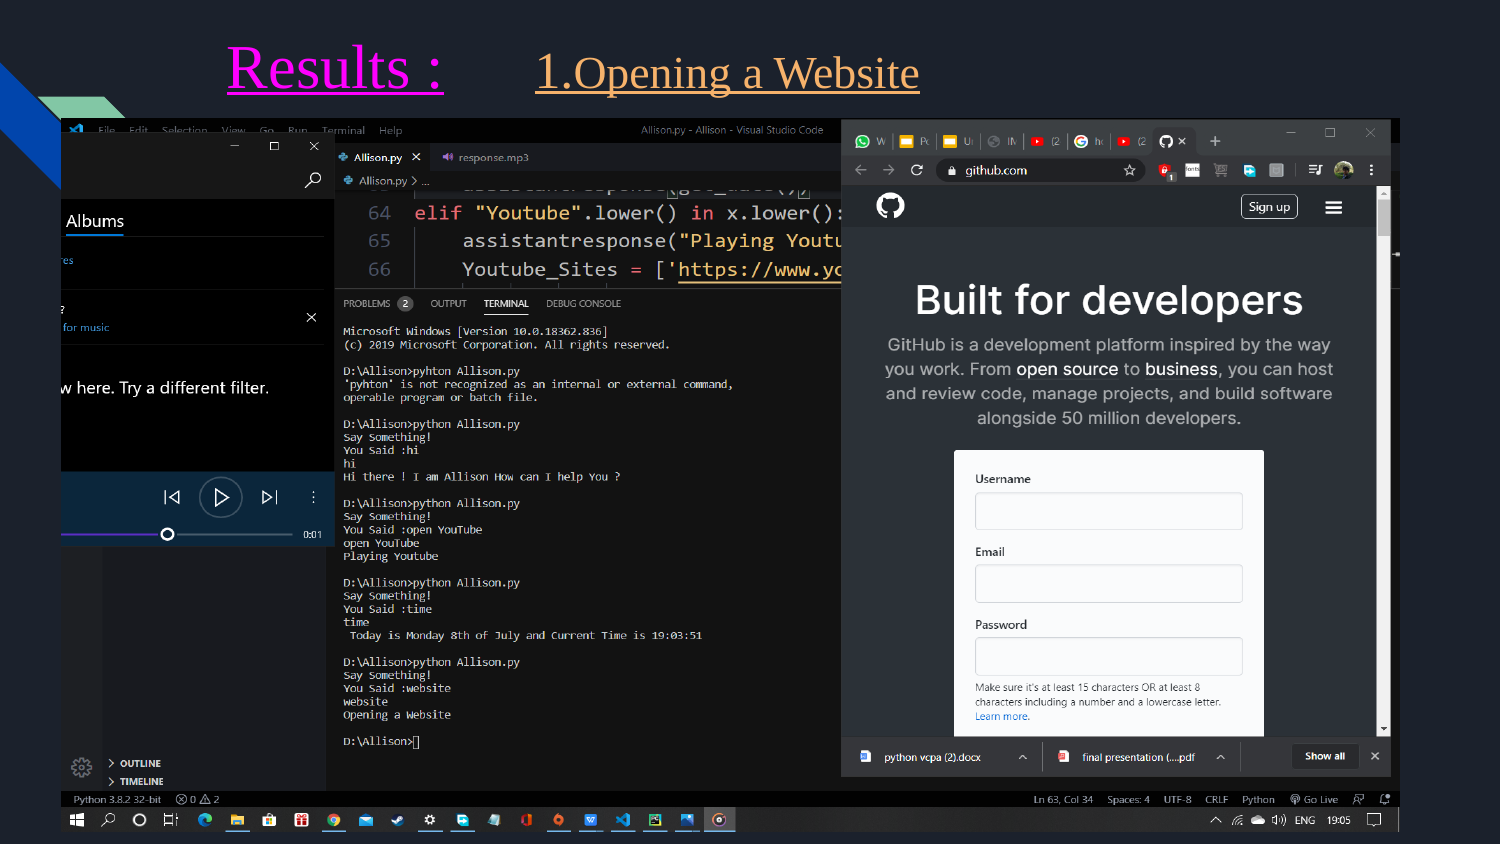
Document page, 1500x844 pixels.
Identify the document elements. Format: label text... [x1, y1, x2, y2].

title Results : 1.Opening a Website [61, 10, 1345, 118]
picture [61, 118, 1400, 832]
